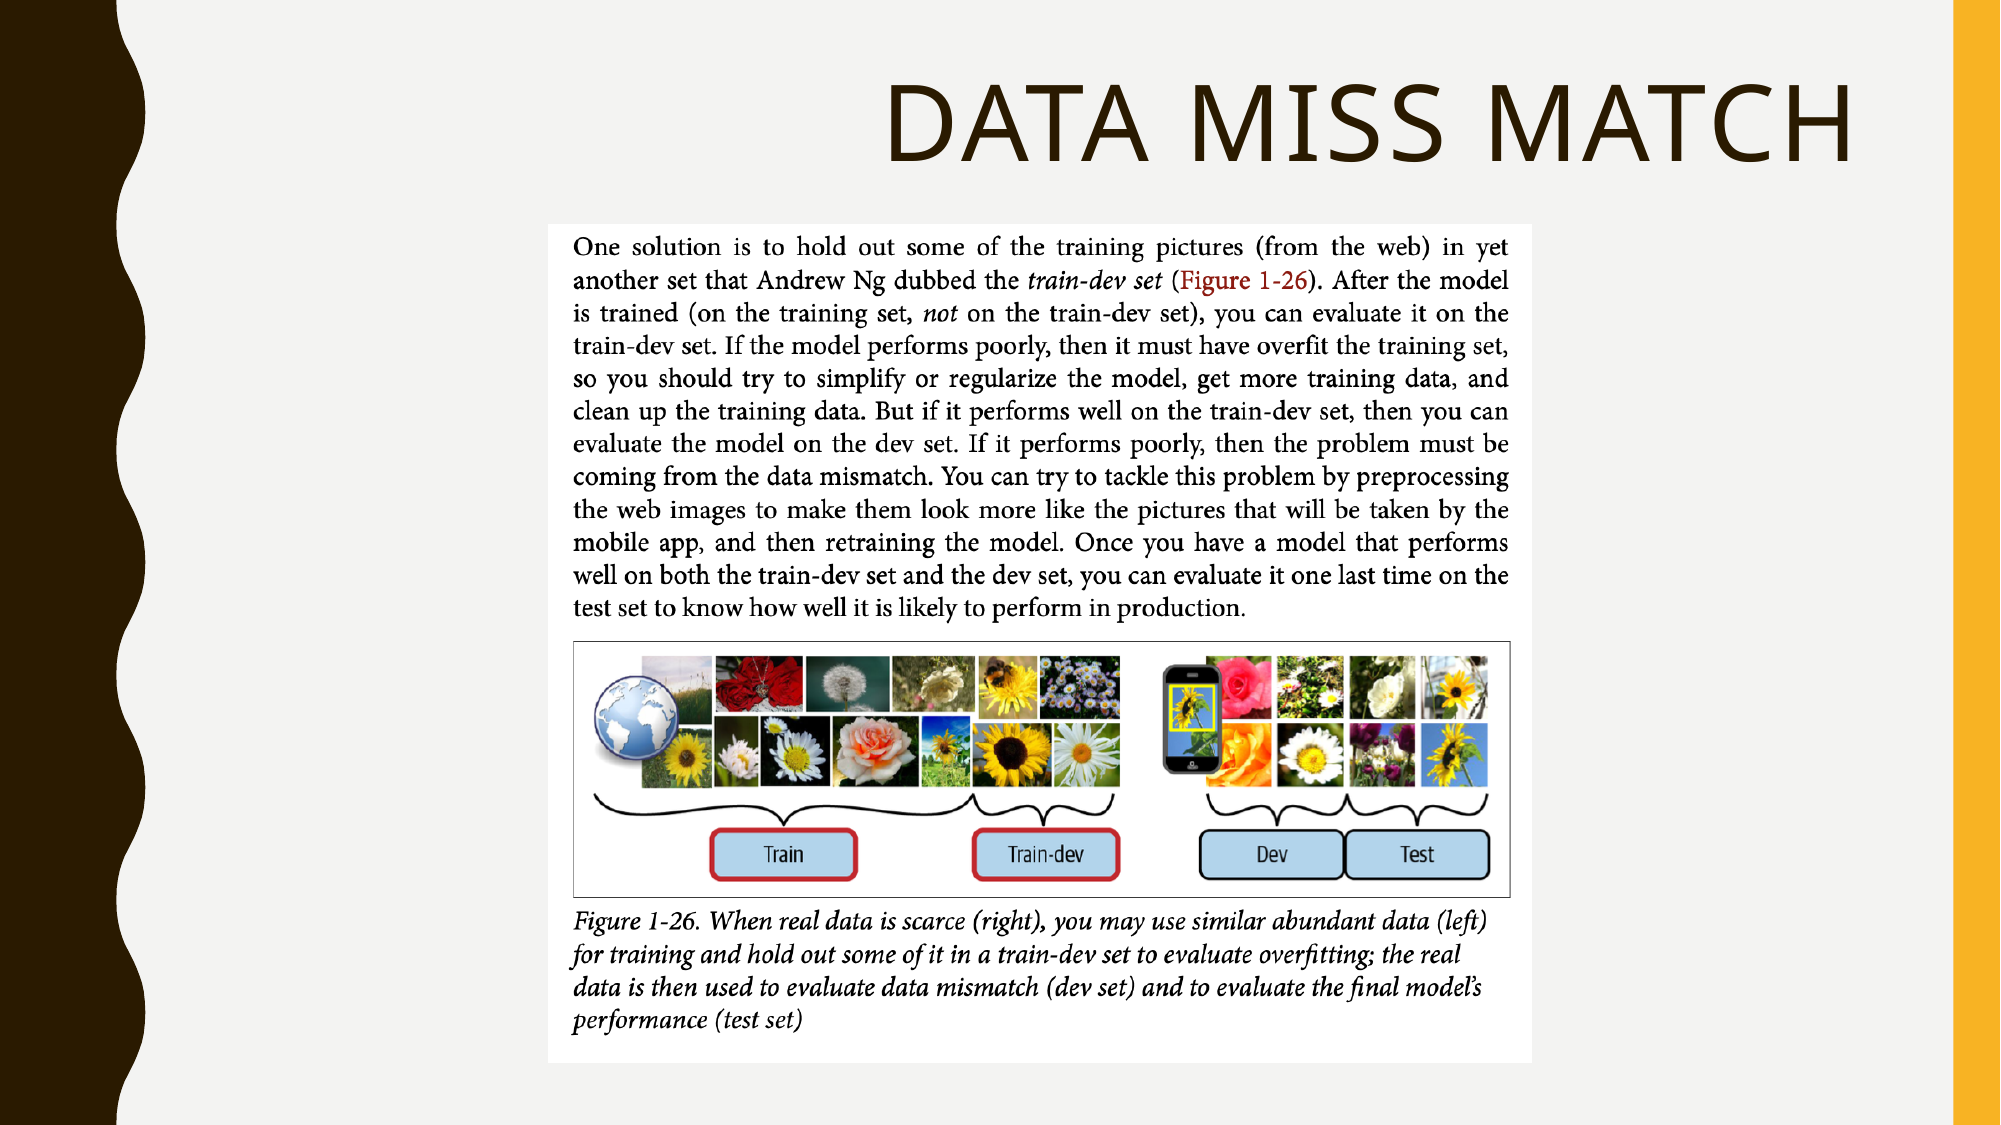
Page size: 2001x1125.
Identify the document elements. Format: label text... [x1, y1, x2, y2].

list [548, 224, 1532, 1063]
title Data miss match [205, 62, 1875, 225]
